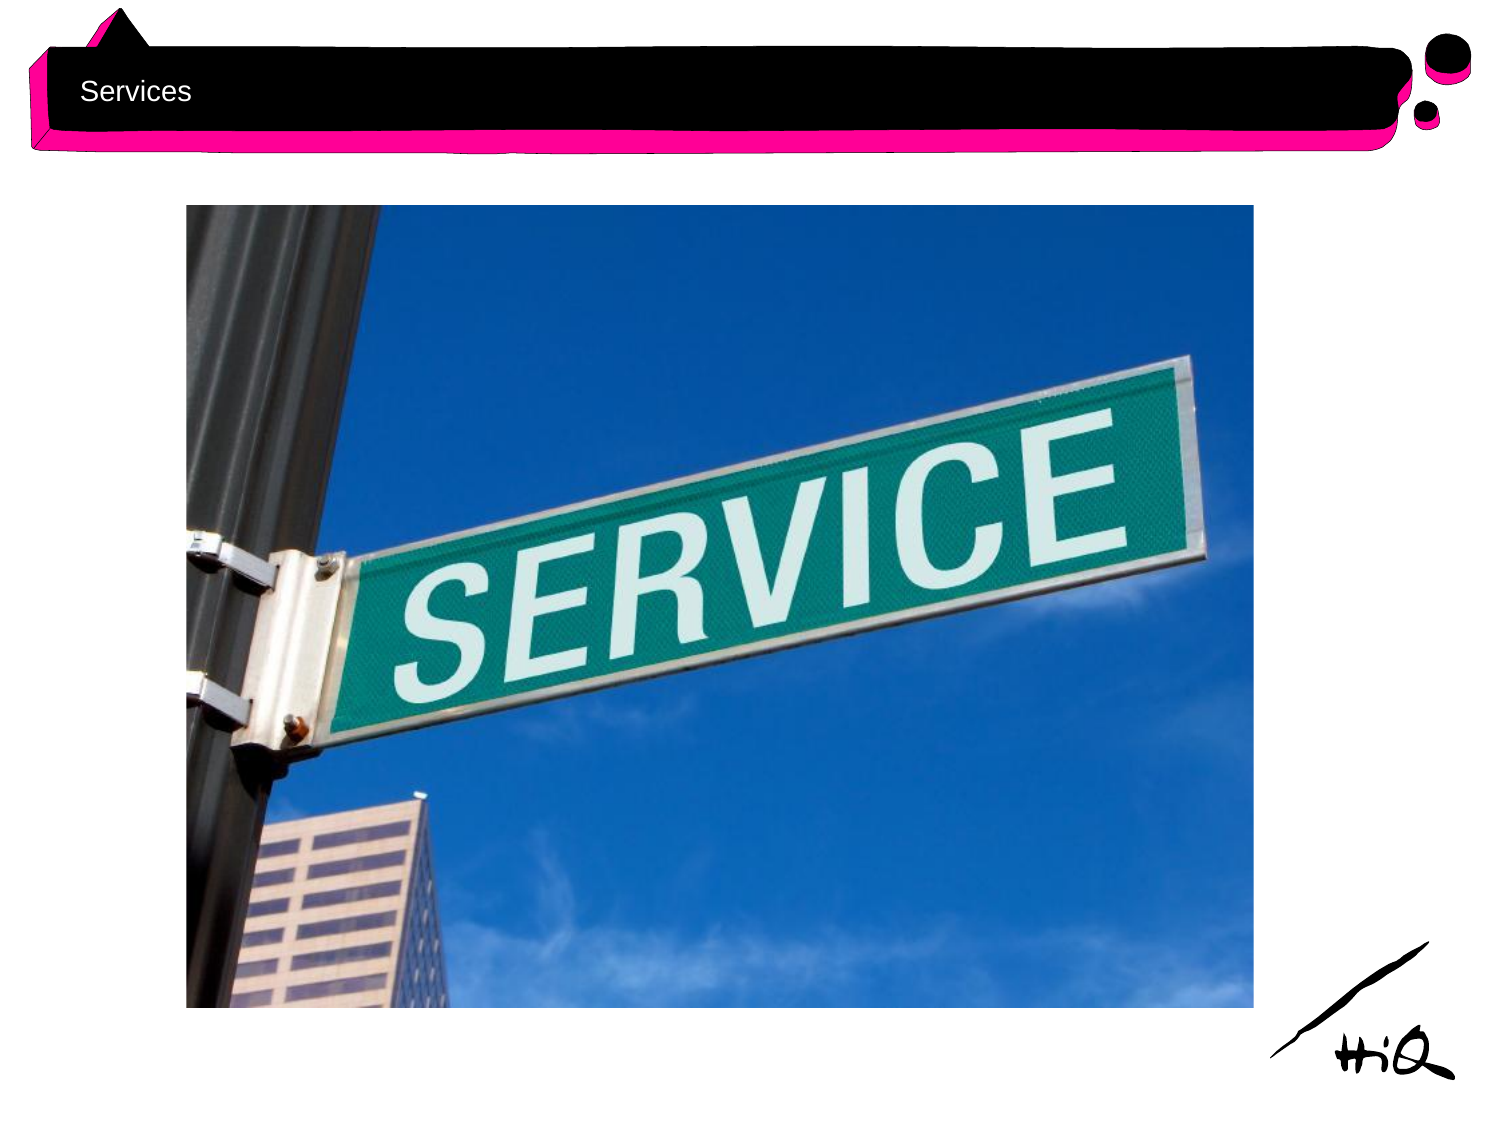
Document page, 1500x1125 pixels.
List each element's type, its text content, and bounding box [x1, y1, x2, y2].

text_box [186, 205, 1254, 1008]
title Services [64, 54, 1365, 126]
